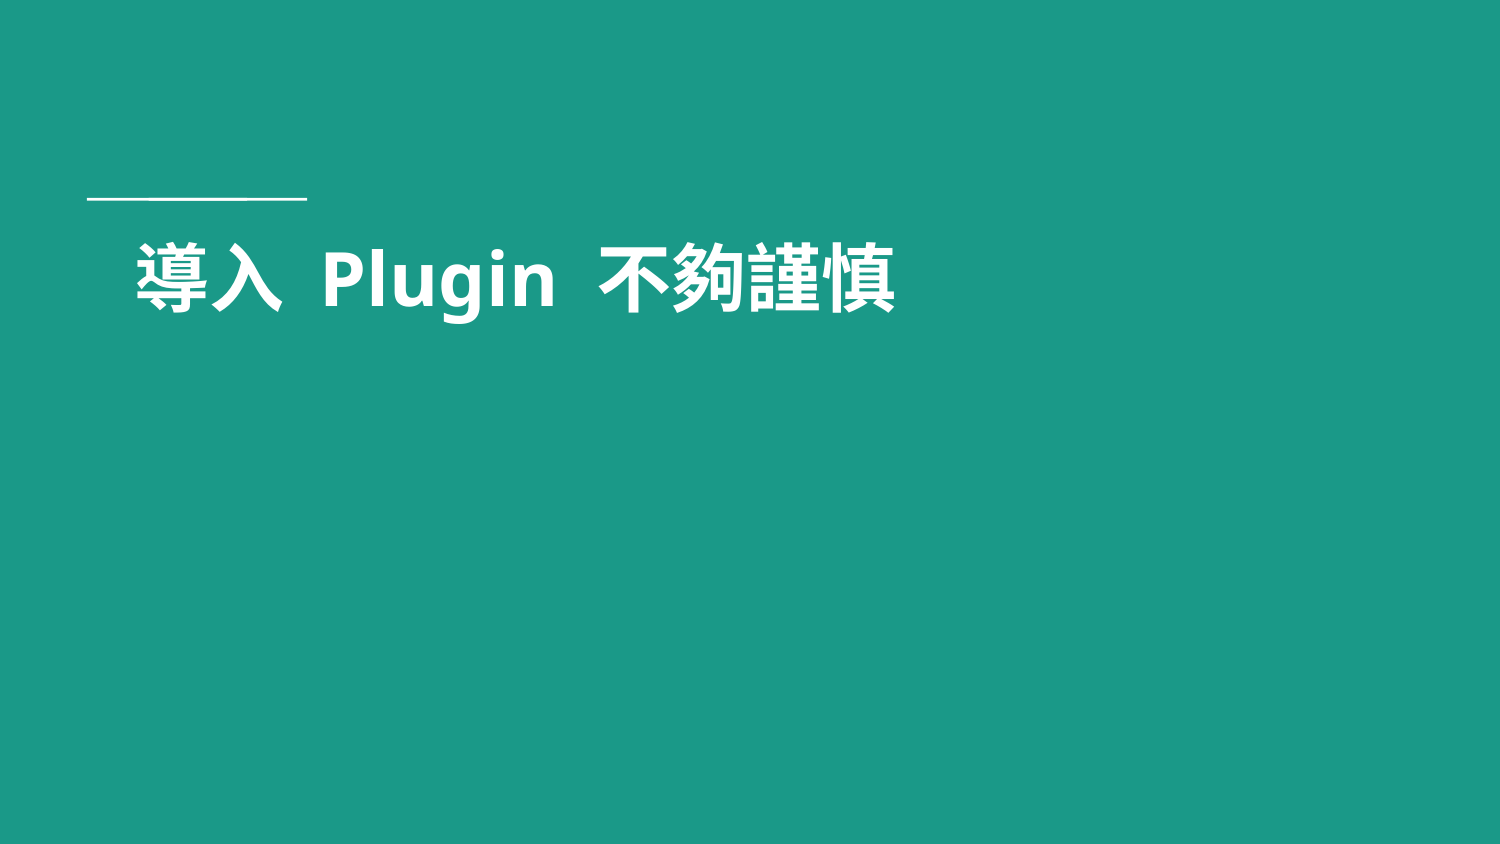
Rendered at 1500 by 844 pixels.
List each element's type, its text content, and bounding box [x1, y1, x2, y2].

title 導入 Plugin 不夠謹慎 [119, 216, 1381, 466]
